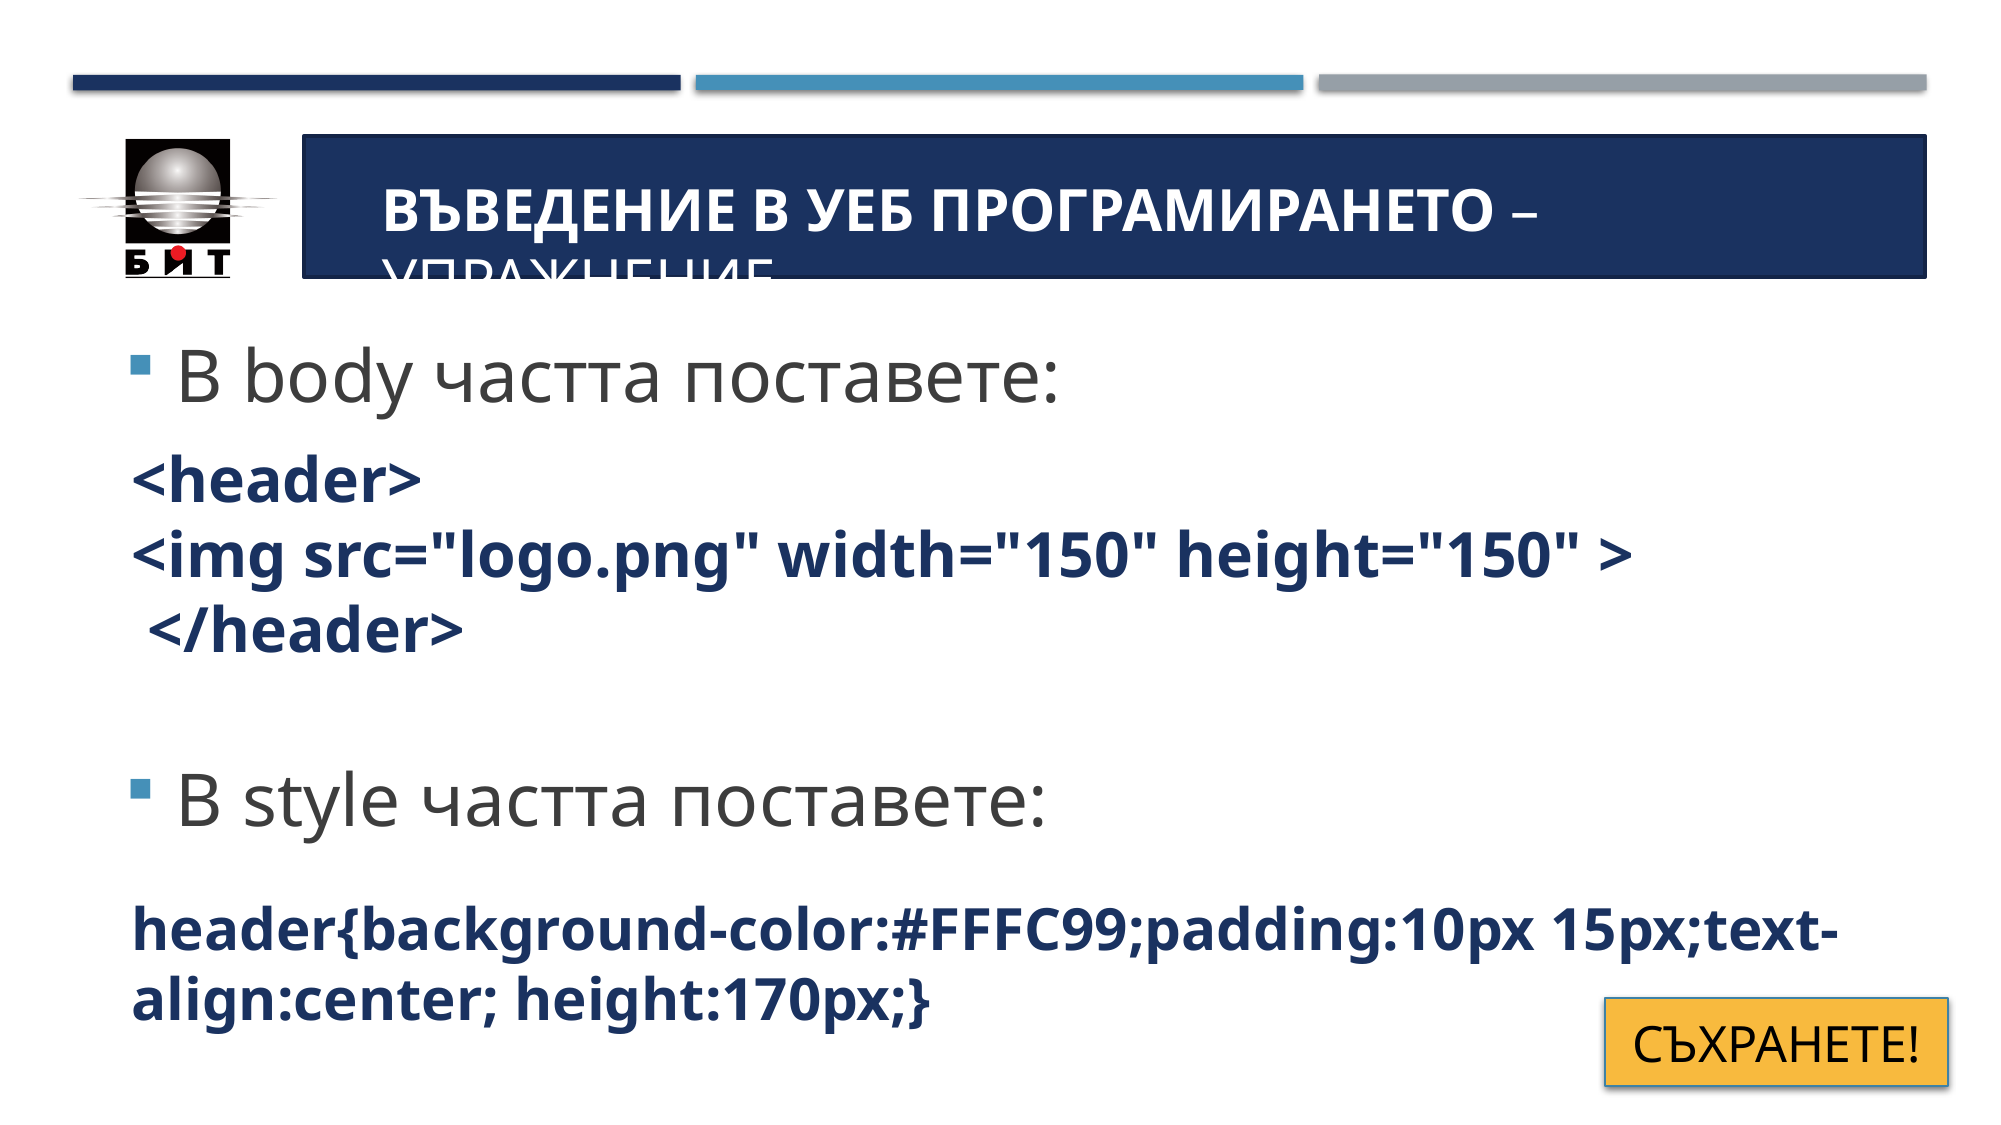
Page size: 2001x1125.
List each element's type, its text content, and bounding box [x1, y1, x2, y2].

text_box header{background-color:#FFFC99;padding:10px 15px;text-align:center; height:170px;} [116, 884, 1902, 1040]
text_box В body частта поставете: [110, 243, 1535, 505]
text_box СЪХРАНЕТЕ! [1604, 997, 1949, 1087]
text_box ВЪВЕДЕНИЕ В УЕБ ПРОГРАМИРАНЕТО – УПРАЖНЕНИЕ [366, 165, 1919, 321]
picture [74, 105, 280, 311]
text_box <header> <img src="logo.png" width="150" height="150" > </header> [116, 432, 1759, 673]
text_box В style частта поставете: [110, 666, 1535, 928]
text_box [302, 134, 1927, 279]
